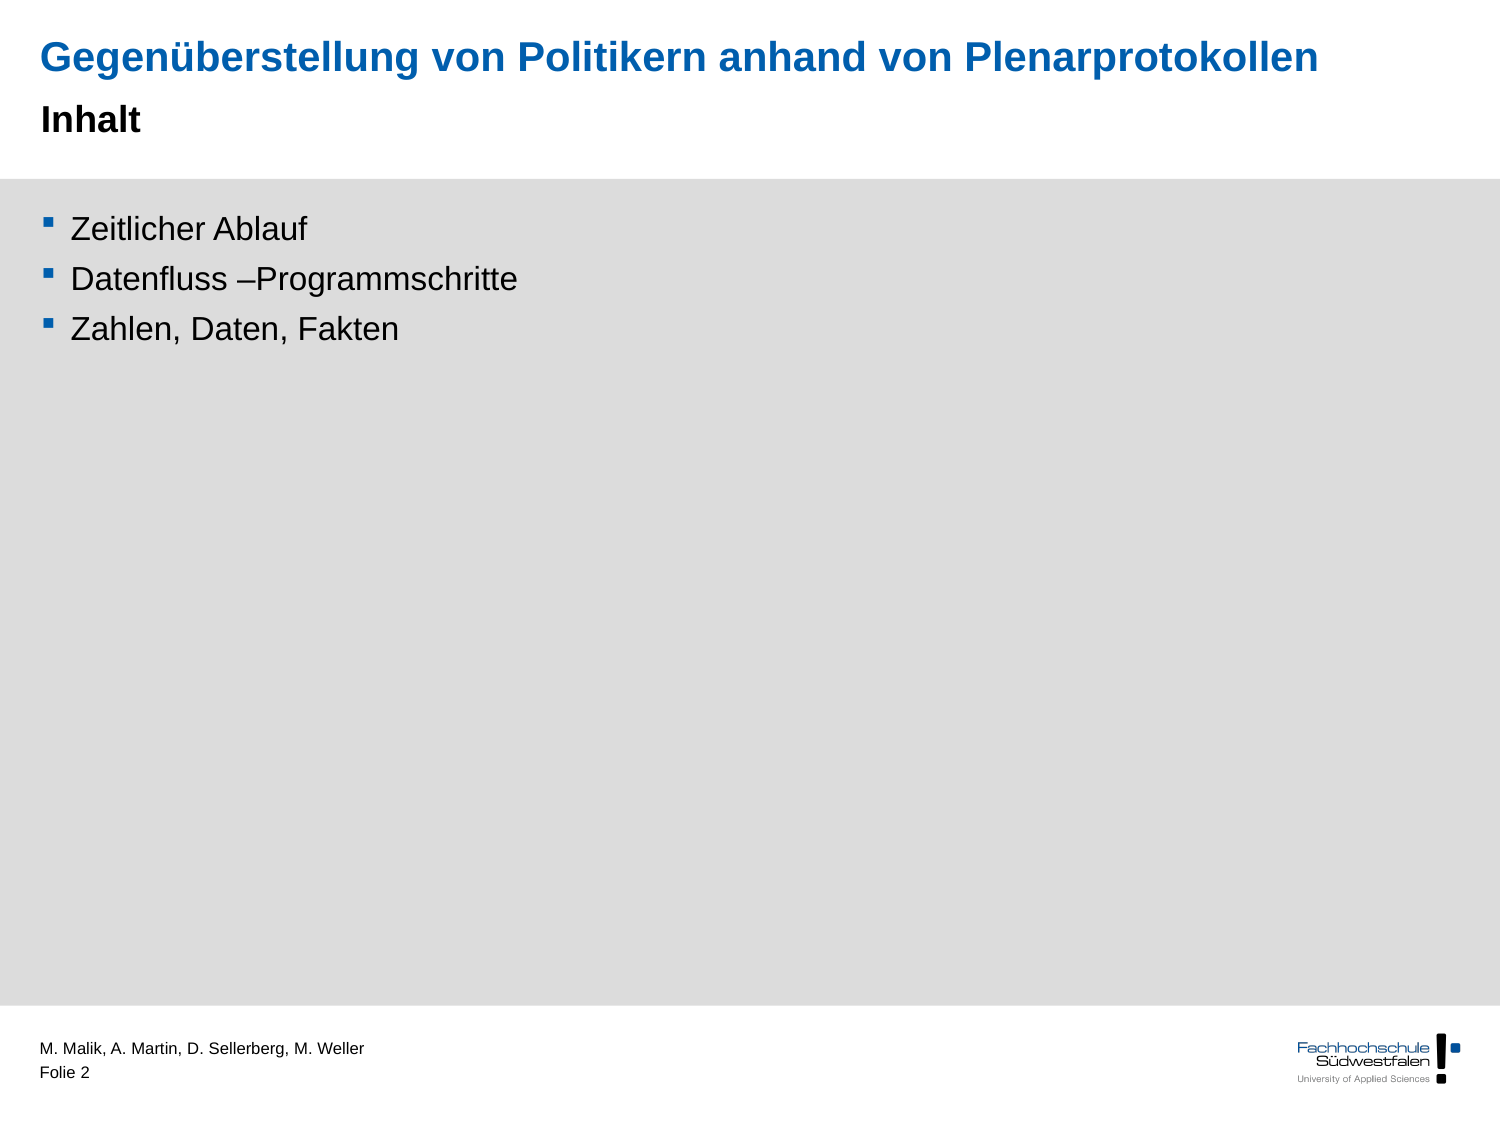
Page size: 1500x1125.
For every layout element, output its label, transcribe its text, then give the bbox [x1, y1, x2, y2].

list Inhalt [40, 88, 1459, 149]
list Zeitlicher Ablauf Datenfluss –Programmschritte Zahlen, Daten, Fakten [40, 207, 1460, 1006]
footer M. Malik, A. Martin, D. Sellerberg, M. Weller [39, 1037, 1160, 1061]
title Gegenüberstellung von Politikern anhand von Plenarprotokollen [39, 30, 1460, 88]
